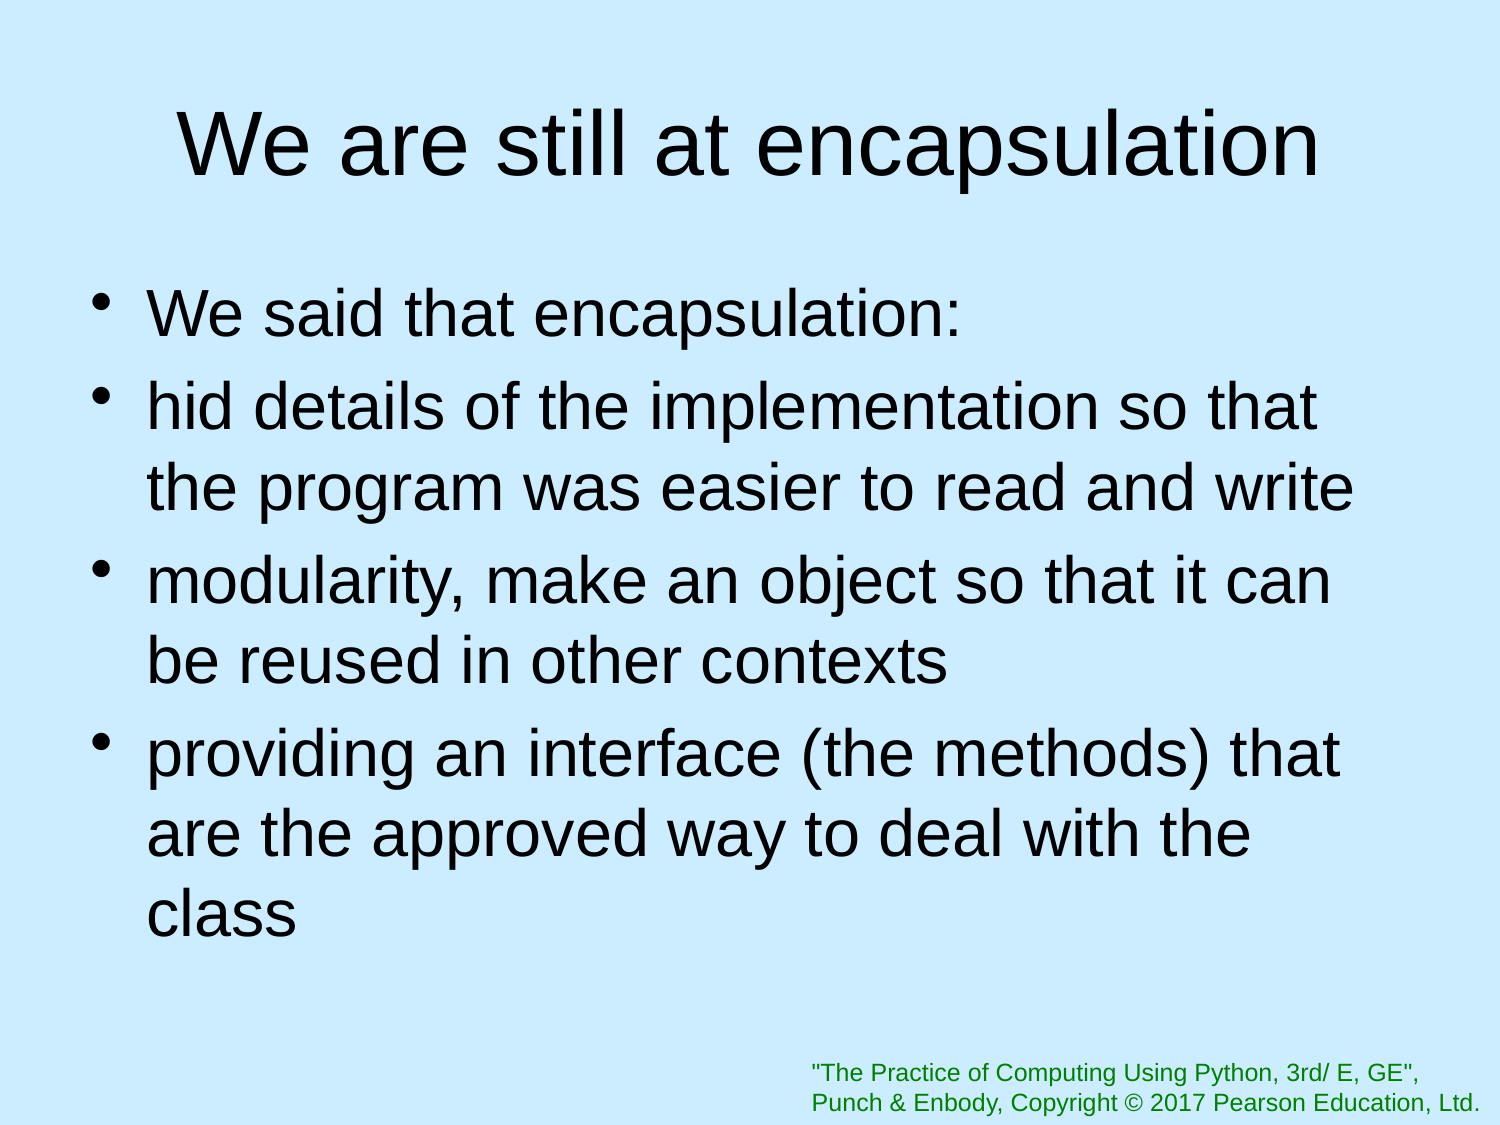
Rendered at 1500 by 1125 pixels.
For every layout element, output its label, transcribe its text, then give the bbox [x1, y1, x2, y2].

list We said that encapsulation: hid details of the implementation so that the program was easier to read and write modularity, make an object so that it can be reused in other contexts providing an interface (the methods) that are the approved way to deal with the class [75, 262, 1425, 1005]
title We are still at encapsulation [75, 45, 1425, 233]
